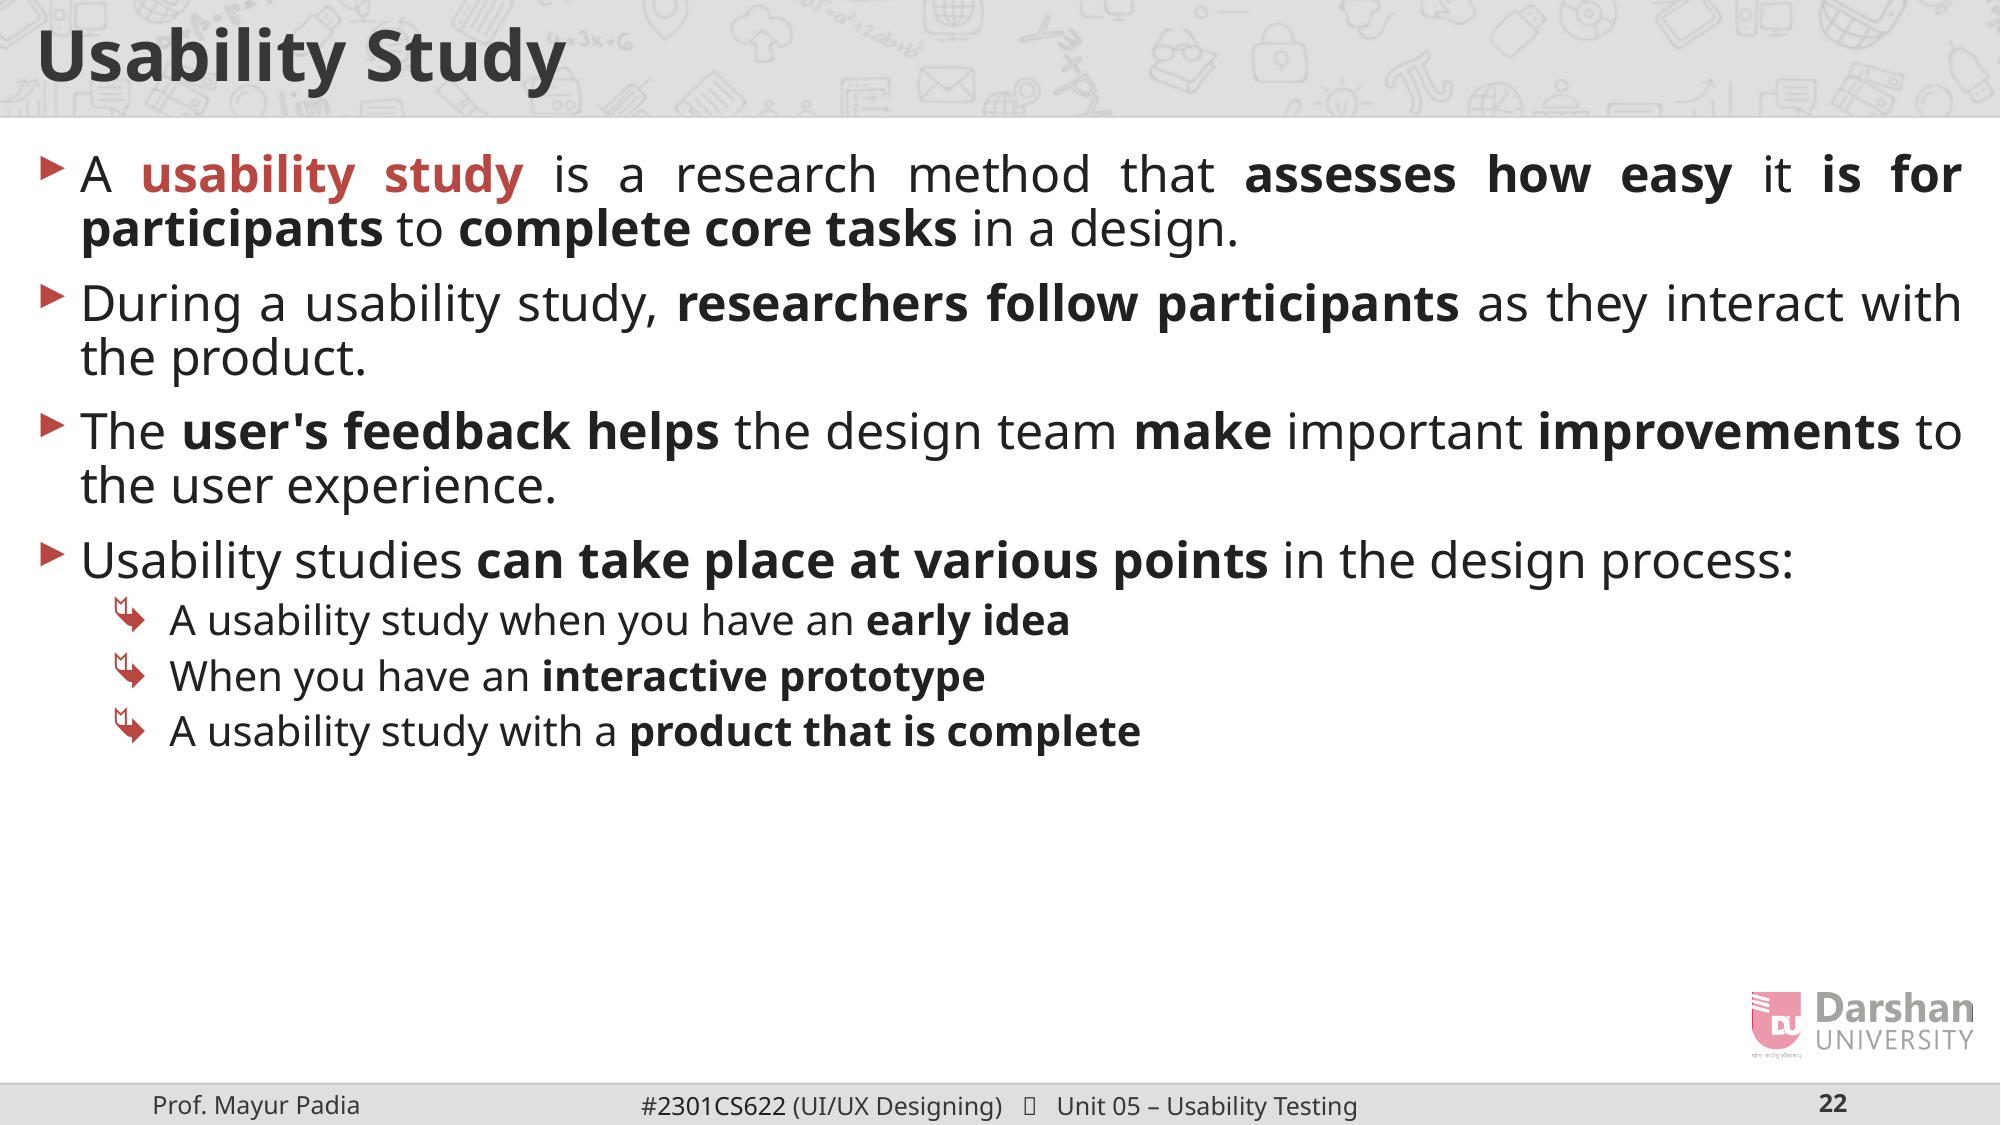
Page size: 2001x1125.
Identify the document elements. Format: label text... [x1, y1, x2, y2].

list A usability study is a research method that assesses how easy it is for participants to complete core tasks in a design. During a usability study, researchers follow participants as they interact with the product. The user's feedback helps the design team make important improvements to the user experience. Usability studies can take place at various points in the design process: A usability study when you have an early idea When you have an interactive prototype A usability study with a product that is complete [21, 141, 1979, 1059]
title Usability Study [0, 0, 2000, 117]
